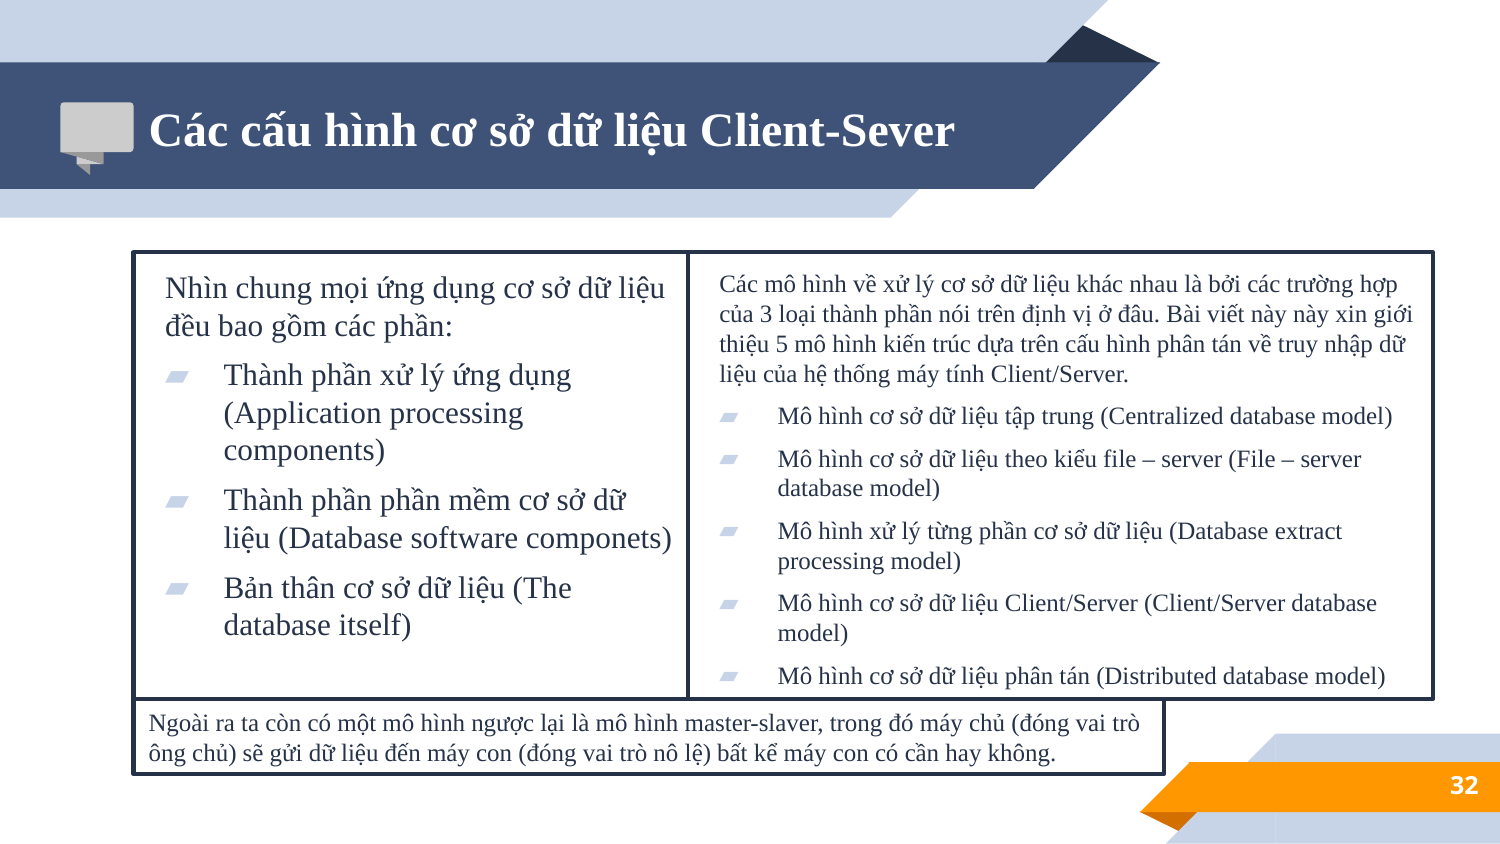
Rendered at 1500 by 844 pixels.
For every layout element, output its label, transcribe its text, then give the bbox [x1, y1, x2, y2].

text_box Ngoài ra ta còn có một mô hình ngược lại là mô hình master-slaver, trong đó máy chủ (đóng vai trò ông chủ) sẽ gửi dữ liệu đến máy con (đóng vai trò nô lệ) bất kể máy con có cần hay không. [133, 699, 1165, 774]
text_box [60, 102, 134, 176]
list Nhìn chung mọi ứng dụng cơ sở dữ liệu đều bao gồm các phần: Thành phần xử lý ứng dụng (Application processing components) Thành phần phần mềm cơ sở dữ liệu (Database software componets) Bản thân cơ sở dữ liệu (The database itself) [133, 252, 687, 699]
slide_number 32 [1249, 760, 1494, 813]
title Các cấu hình cơ sở dữ liệu Client-Sever [133, 64, 997, 190]
list Các mô hình về xử lý cơ sở dữ liệu khác nhau là bởi các trường hợp của 3 loại thành phần nói trên định vị ở đâu. Bài viết này này xin giới thiệu 5 mô hình kiến trúc dựa trên cấu hình phân tán về truy nhập dữ liệu của hệ thống máy tính Client/Server. Mô hình cơ sở dữ liệu tập trung (Centralized database model) Mô hình cơ sở dữ liệu theo kiểu file – server (File – server database model) Mô hình xử lý từng phần cơ sở dữ liệu (Database extract processing model) Mô hình cơ sở dữ liệu Client/Server (Client/Server database model) Mô hình cơ sở dữ liệu phân tán (Distributed database model) [687, 252, 1433, 700]
